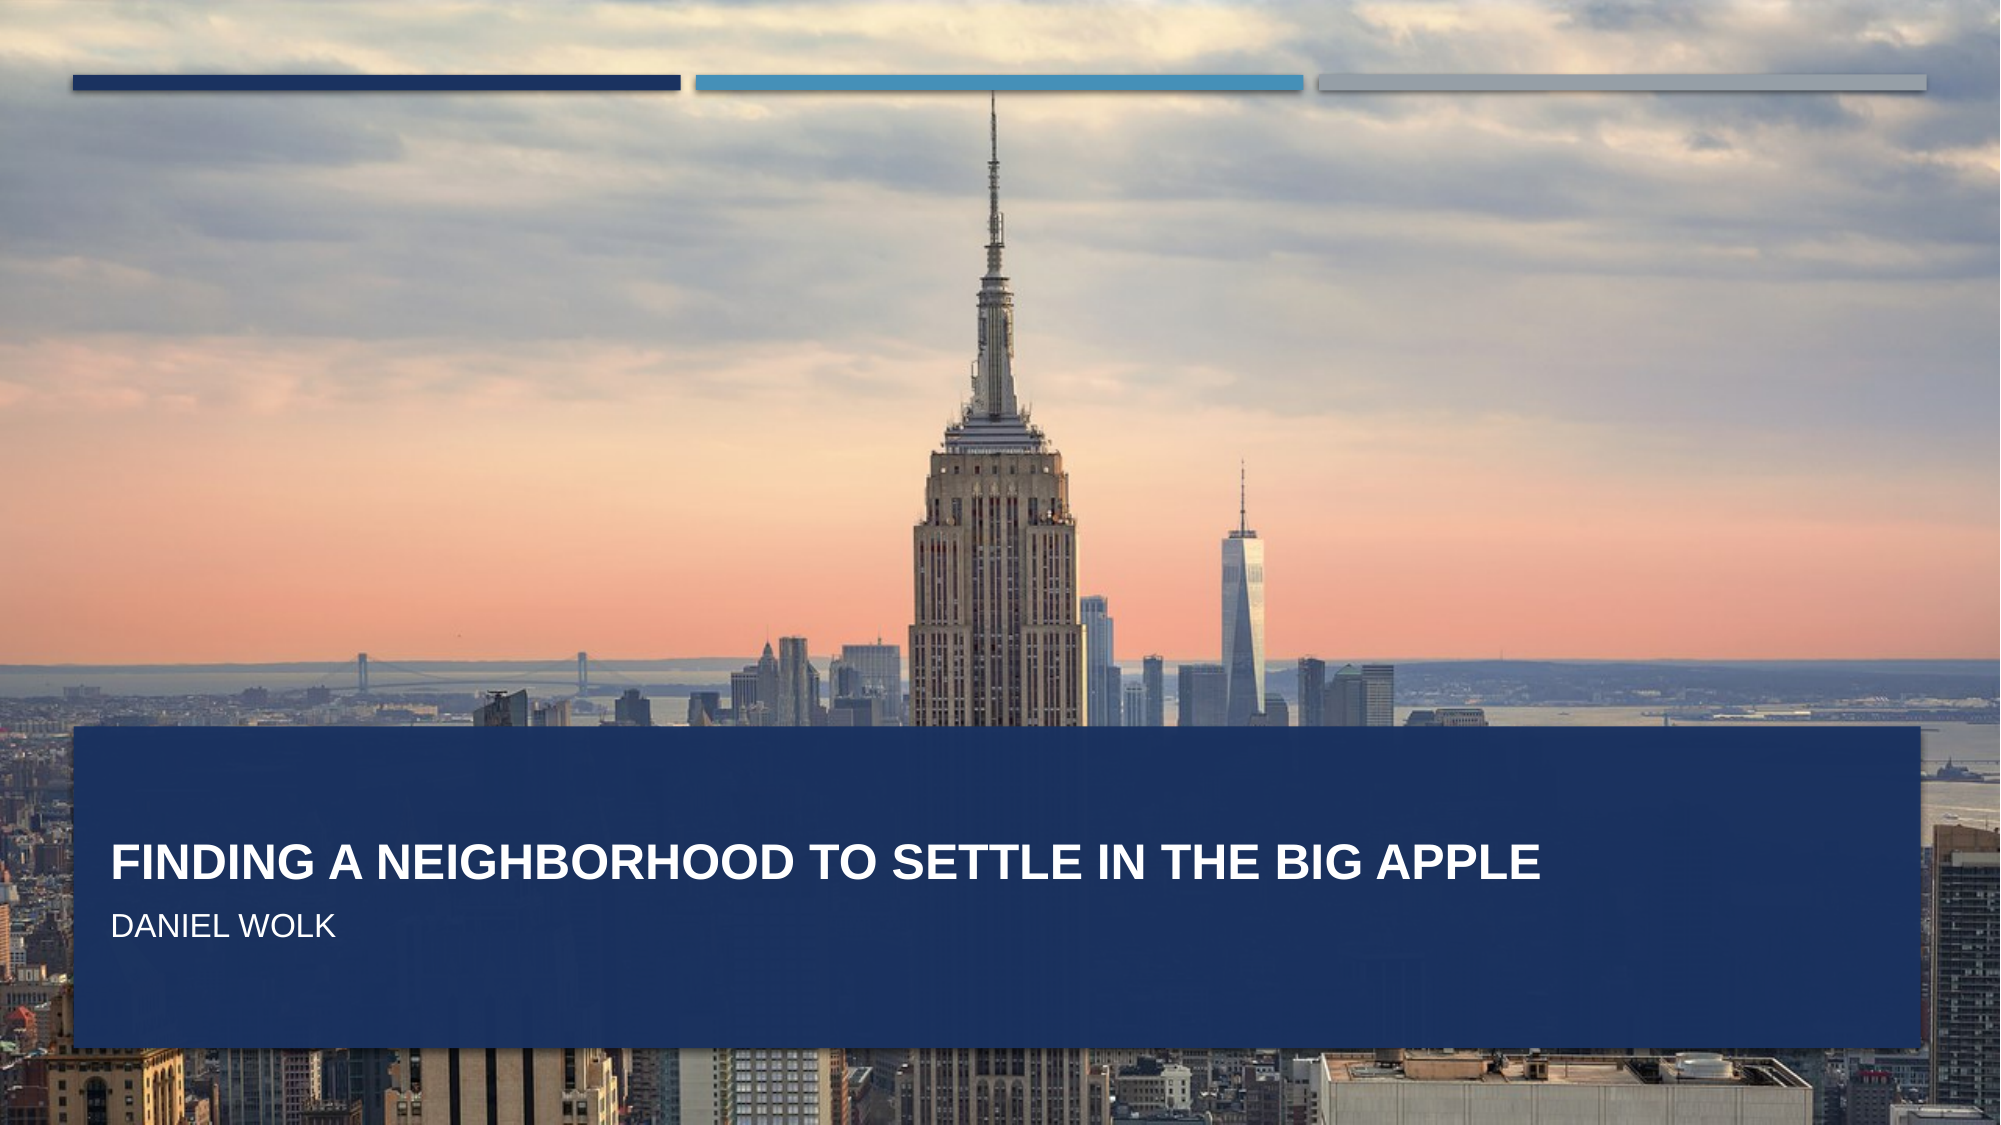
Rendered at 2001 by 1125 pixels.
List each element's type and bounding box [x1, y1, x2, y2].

picture [0, 0, 2000, 1125]
text_box [72, 73, 1928, 92]
